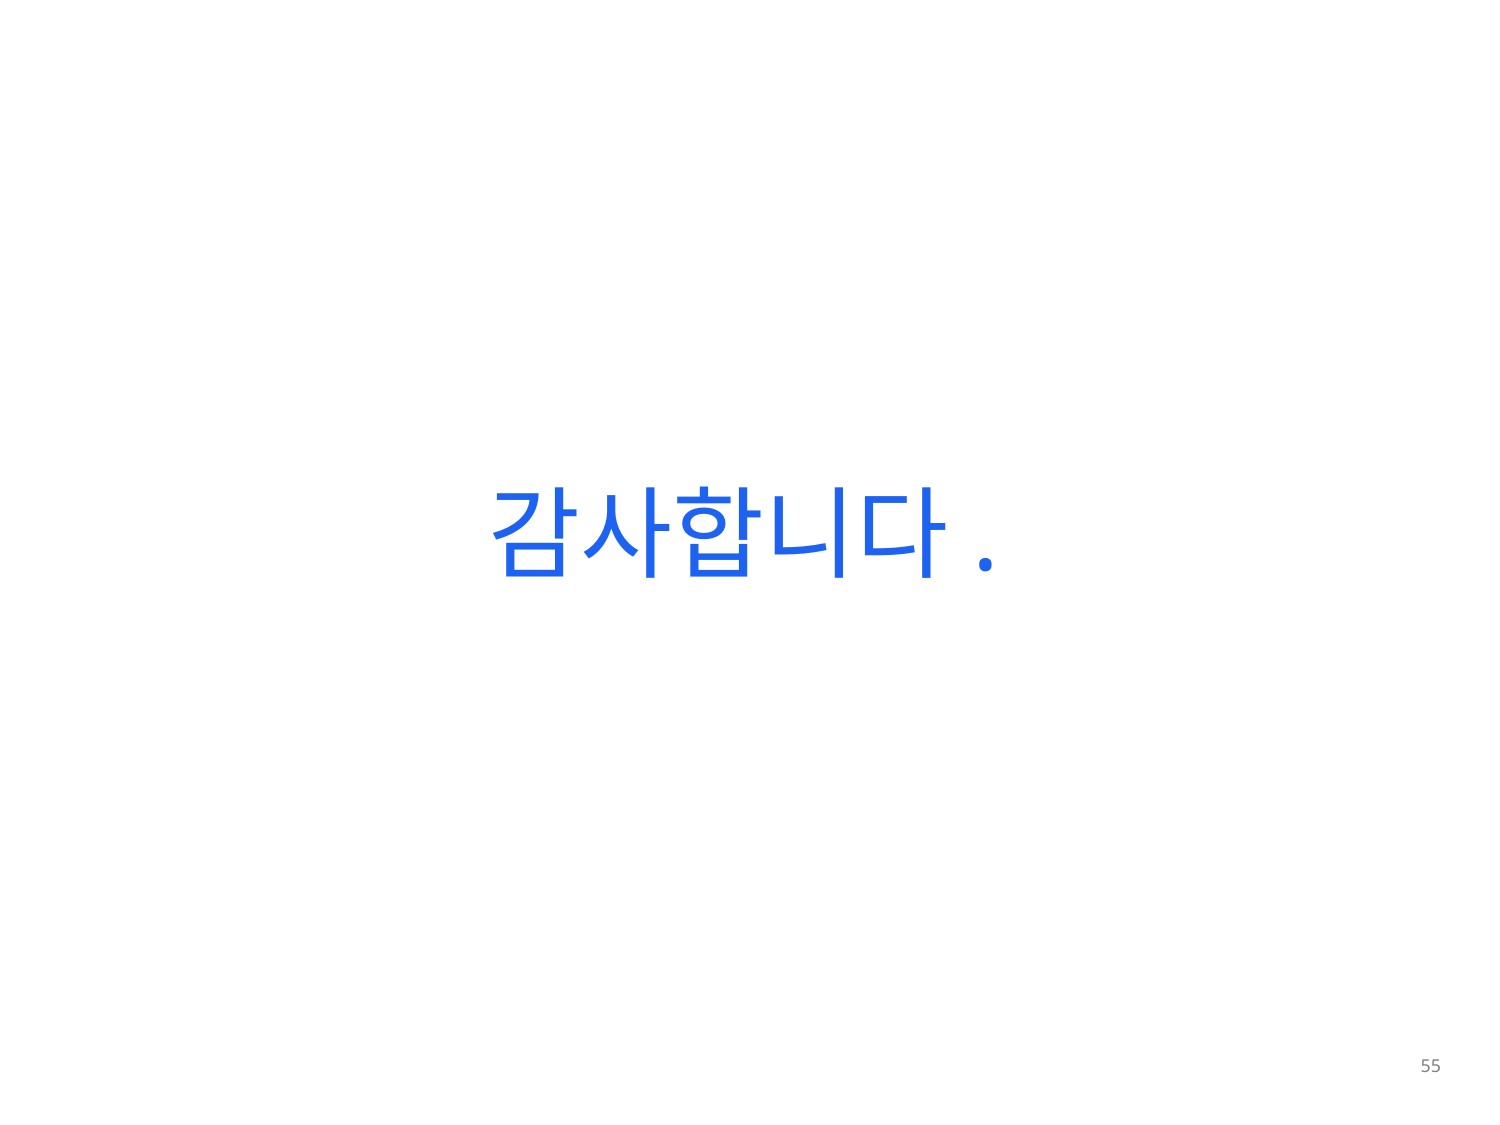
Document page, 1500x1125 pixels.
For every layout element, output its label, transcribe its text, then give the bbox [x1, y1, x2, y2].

text_box 감사합니다. [360, 463, 1128, 598]
